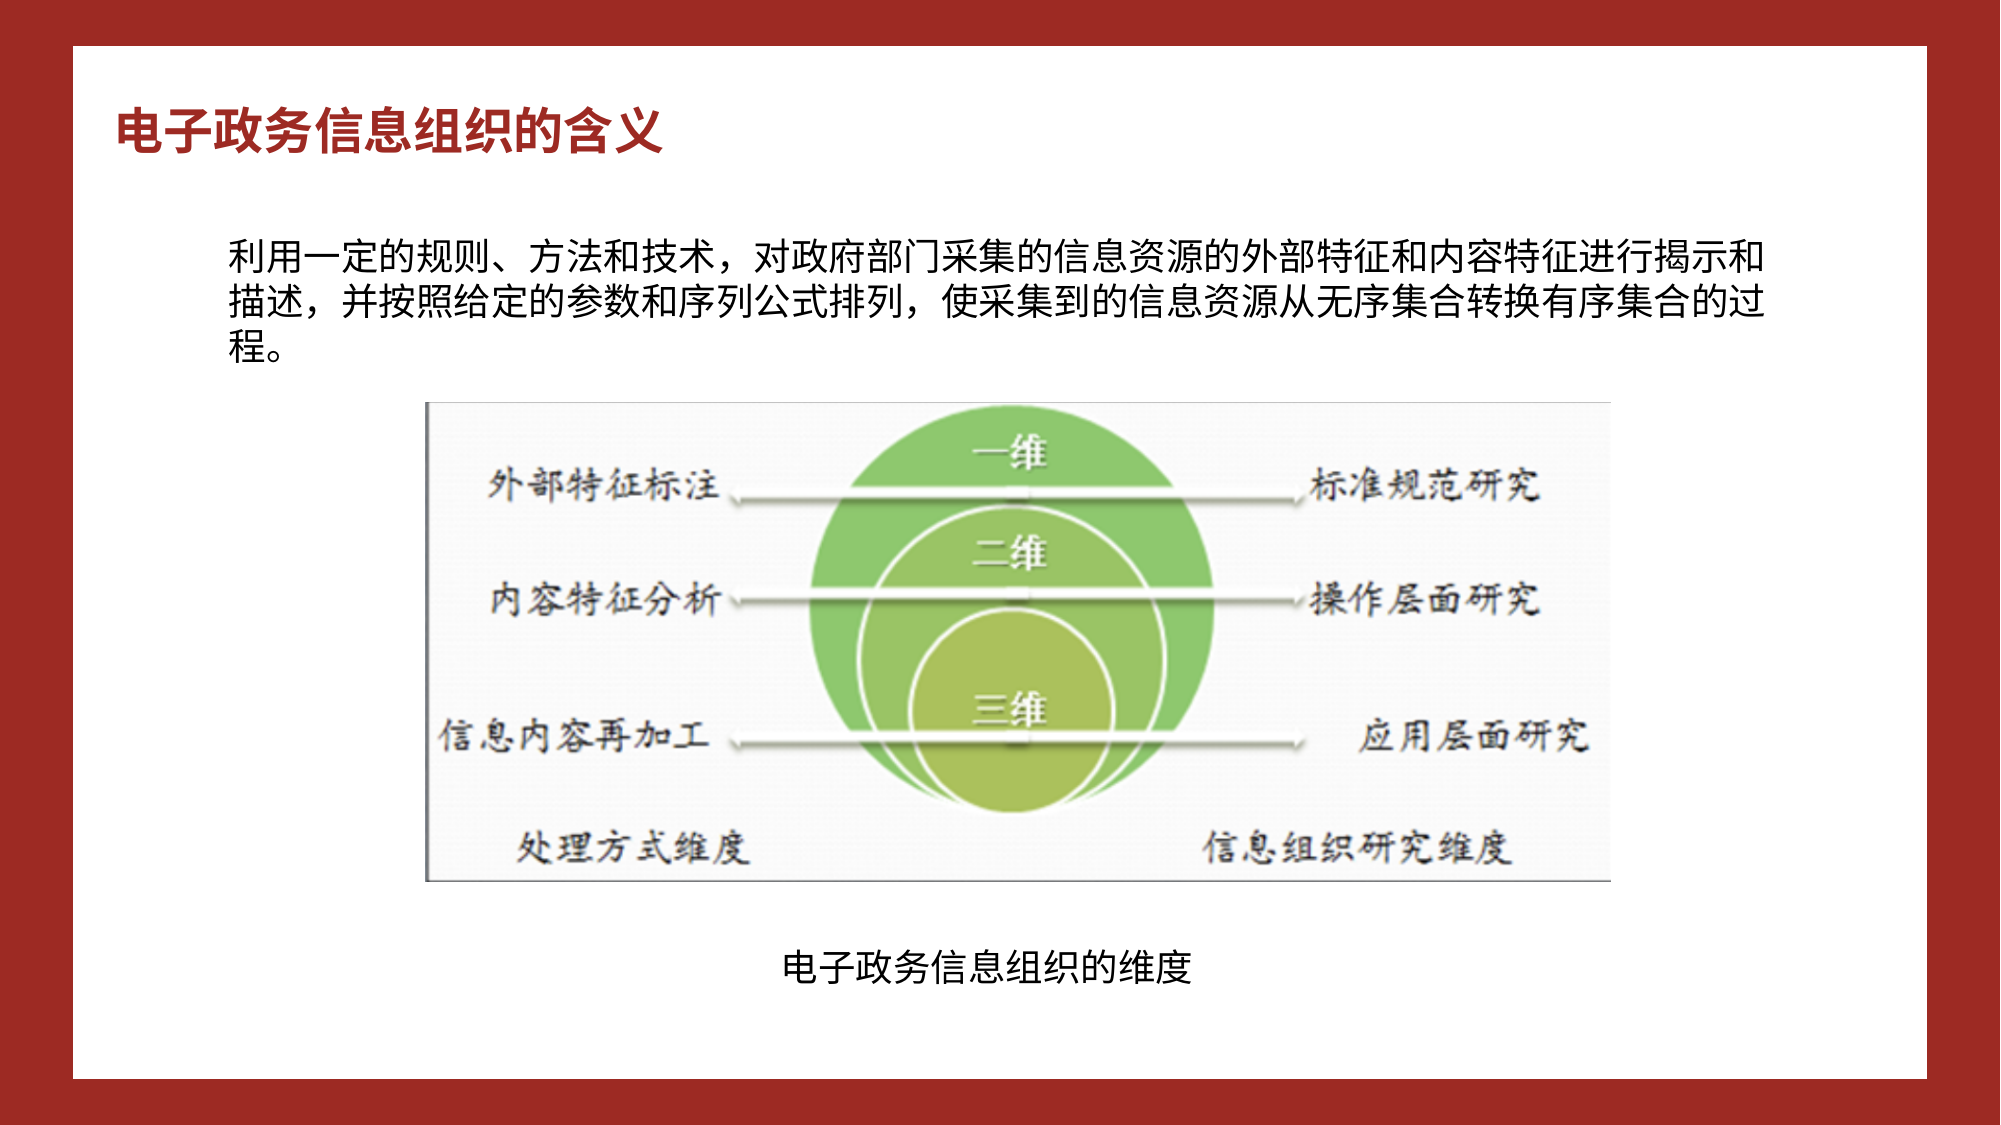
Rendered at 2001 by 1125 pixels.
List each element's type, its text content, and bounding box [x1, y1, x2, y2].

text_box 电子政务信息组织的维度 [765, 936, 1433, 997]
text_box 电子政务信息组织的含义 [99, 92, 766, 168]
text_box 利用一定的规则、方法和技术，对政府部门采集的信息资源的外部特征和内容特征进行揭示和描述，并按照给定的参数和序列公式排列，使采集到的信息资源从无序集合转换有序集合的过程。 [213, 225, 1787, 421]
picture [425, 402, 1611, 882]
